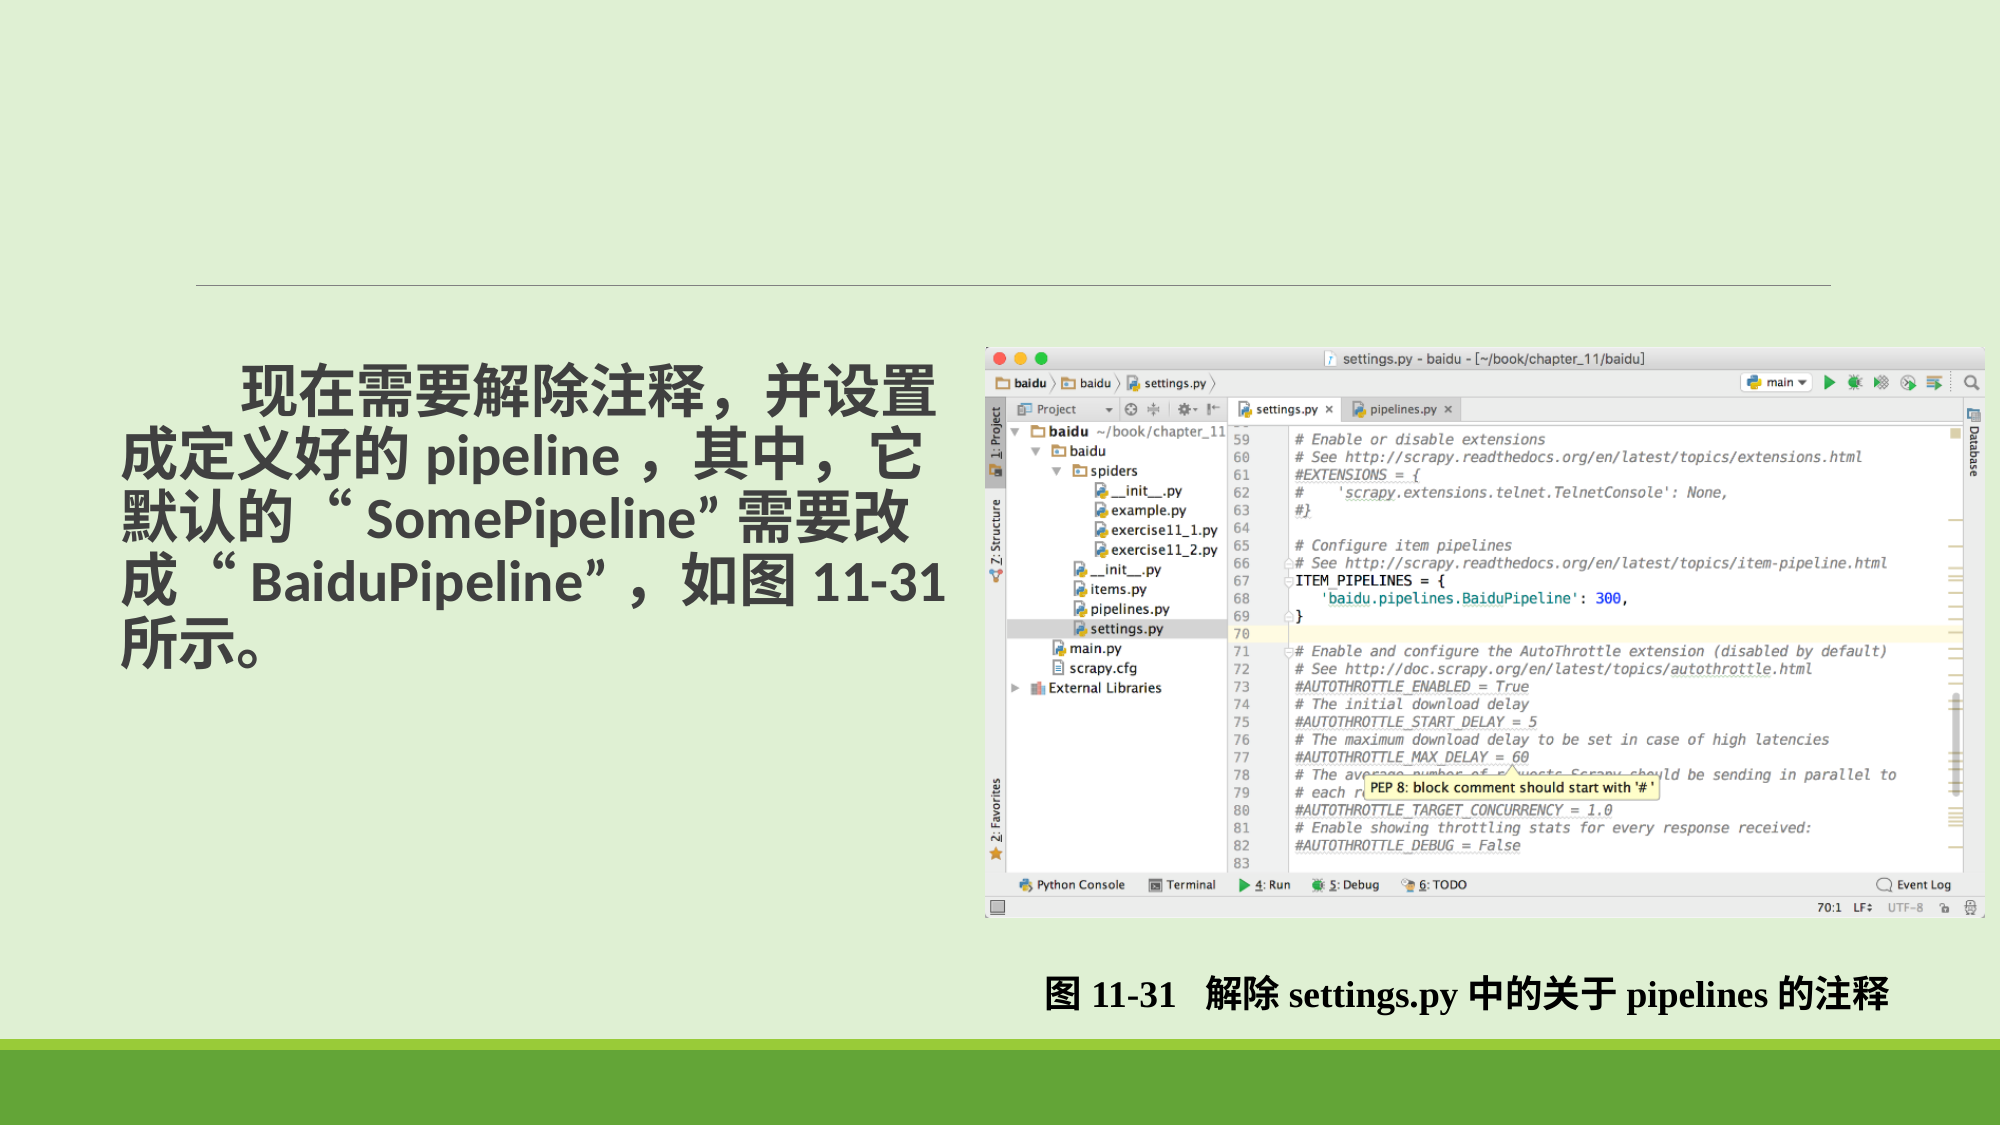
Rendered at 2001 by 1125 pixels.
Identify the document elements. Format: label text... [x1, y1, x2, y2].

list 现在需要解除注释，并设置成定义好的pipeline，其中，它默认的“SomePipeline”需要改成“BaiduPipeline”，如图11-31所示。 [105, 354, 948, 1015]
picture [984, 347, 1985, 919]
text_box 图11-31 解除settings.py中的关于pipelines的注释 [1030, 962, 1905, 1023]
